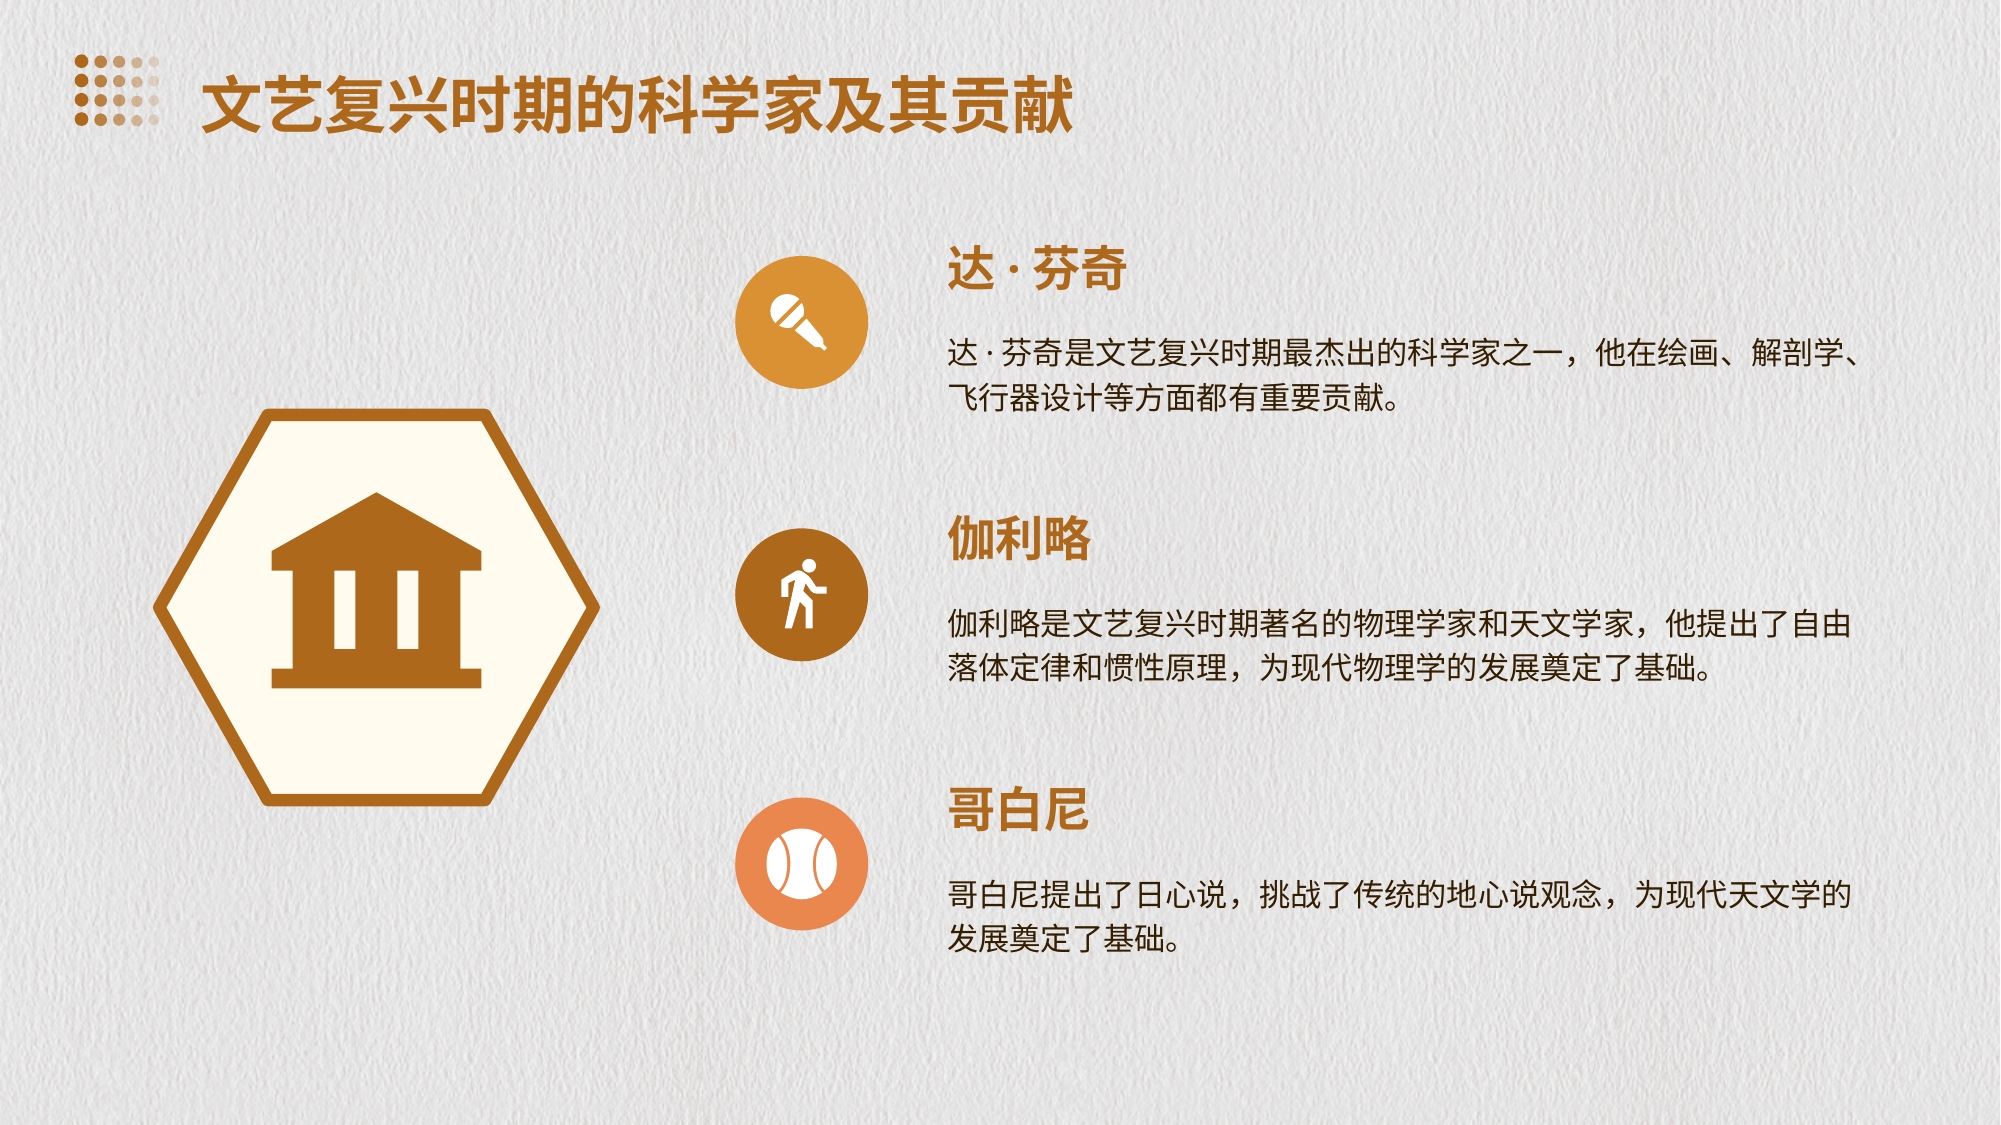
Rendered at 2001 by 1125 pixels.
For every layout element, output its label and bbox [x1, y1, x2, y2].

text_box [815, 837, 837, 891]
text_box [766, 837, 788, 891]
text_box [781, 558, 827, 629]
text_box [770, 294, 800, 324]
text_box [159, 414, 594, 801]
text_box [735, 797, 869, 931]
text_box [271, 492, 482, 689]
text_box [778, 302, 804, 328]
text_box [735, 528, 869, 662]
picture [0, 0, 2001, 1125]
text_box [928, 782, 1878, 974]
text_box [780, 828, 823, 900]
text_box [928, 511, 1878, 703]
text_box [928, 240, 1878, 432]
text_box [74, 15, 1821, 166]
text_box [794, 318, 828, 351]
text_box [735, 255, 869, 389]
